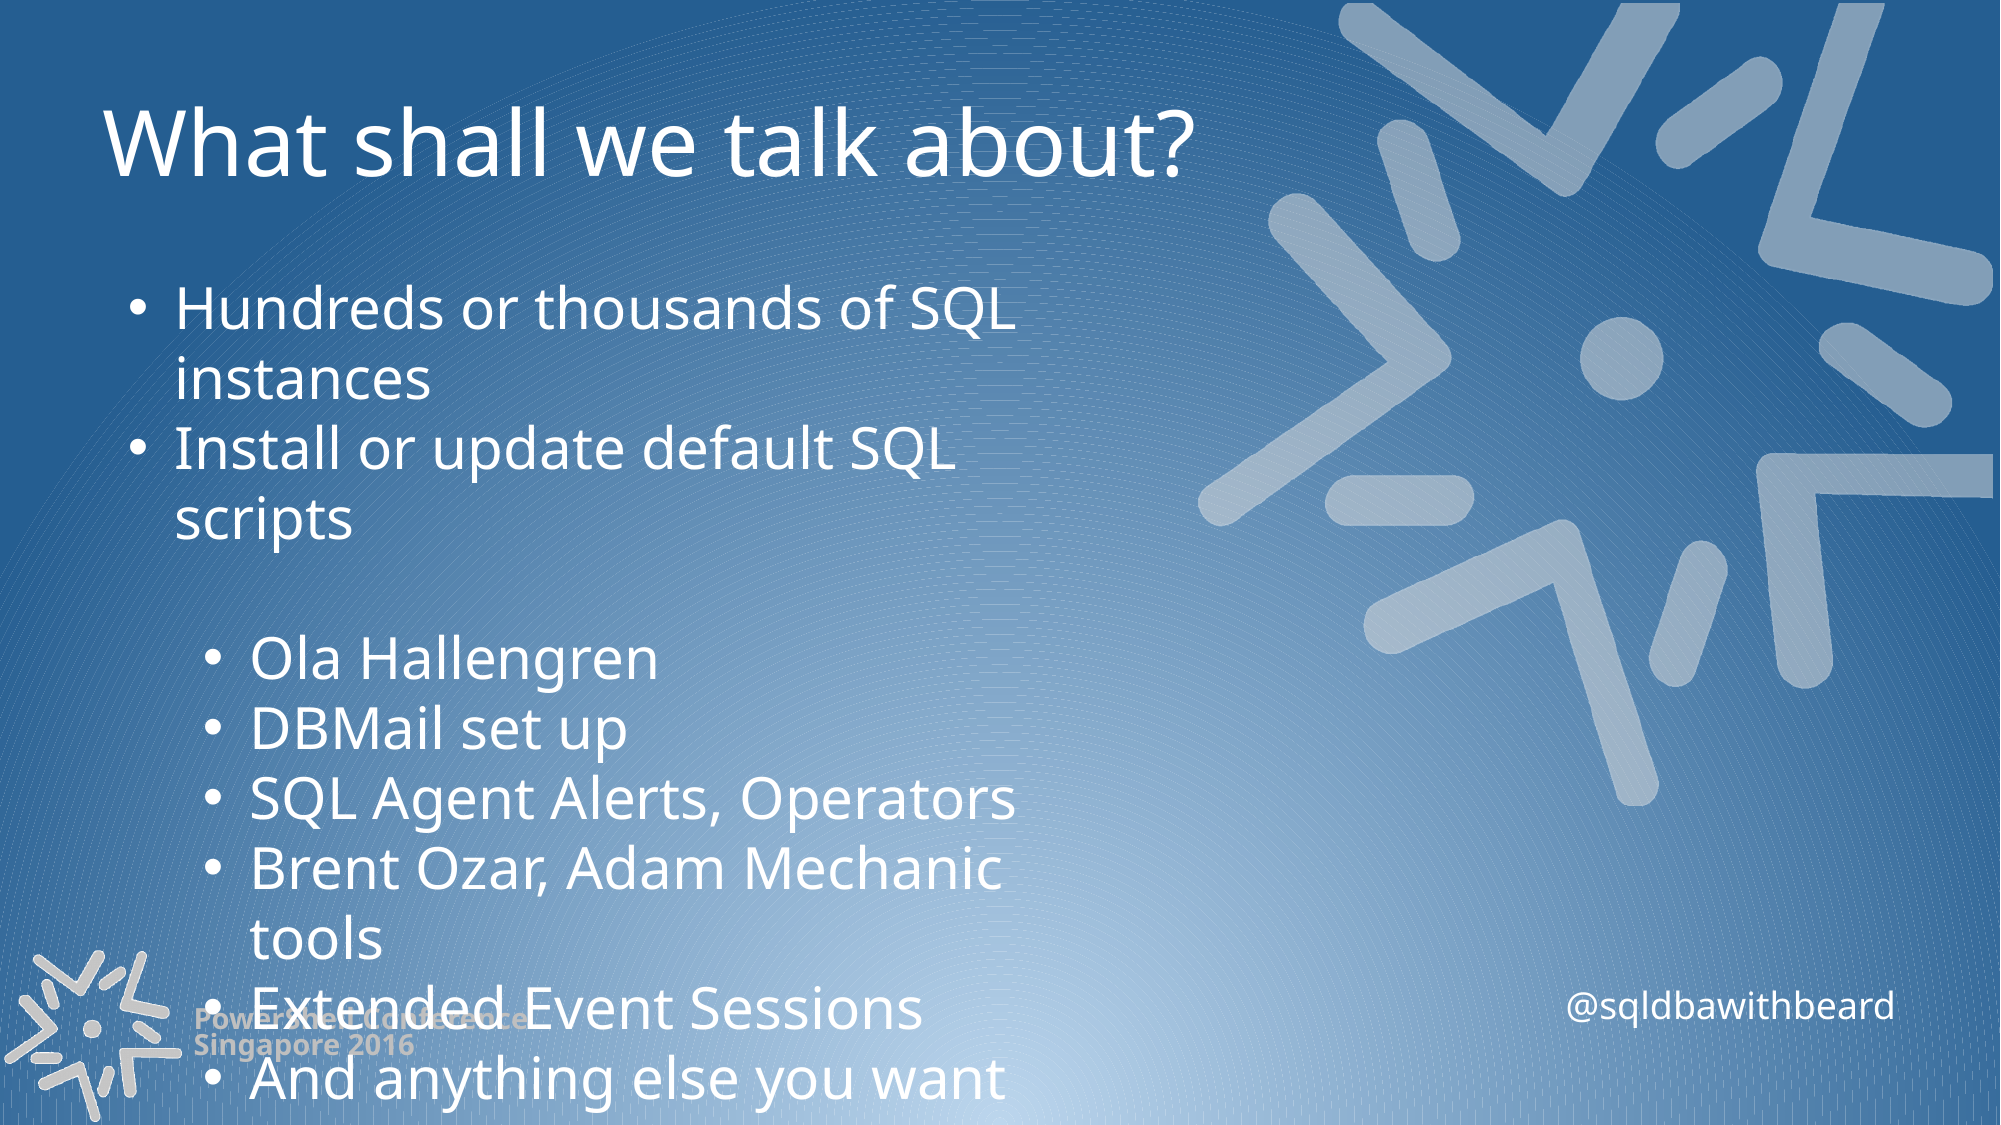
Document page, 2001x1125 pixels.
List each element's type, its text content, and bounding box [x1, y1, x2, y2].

text_box Hundreds or thousands of SQL instances Install or update default SQL scripts Ola Hallengren DBMail set up SQL Agent Alerts, Operators Brent Ozar, Adam Mechanic tools Extended Event Sessions And anything else you want [113, 263, 1136, 1125]
picture [1190, 3, 1993, 806]
text_box @sqldbawithbeard [1550, 974, 2000, 1035]
text_box What shall we talk about? [87, 29, 1669, 264]
